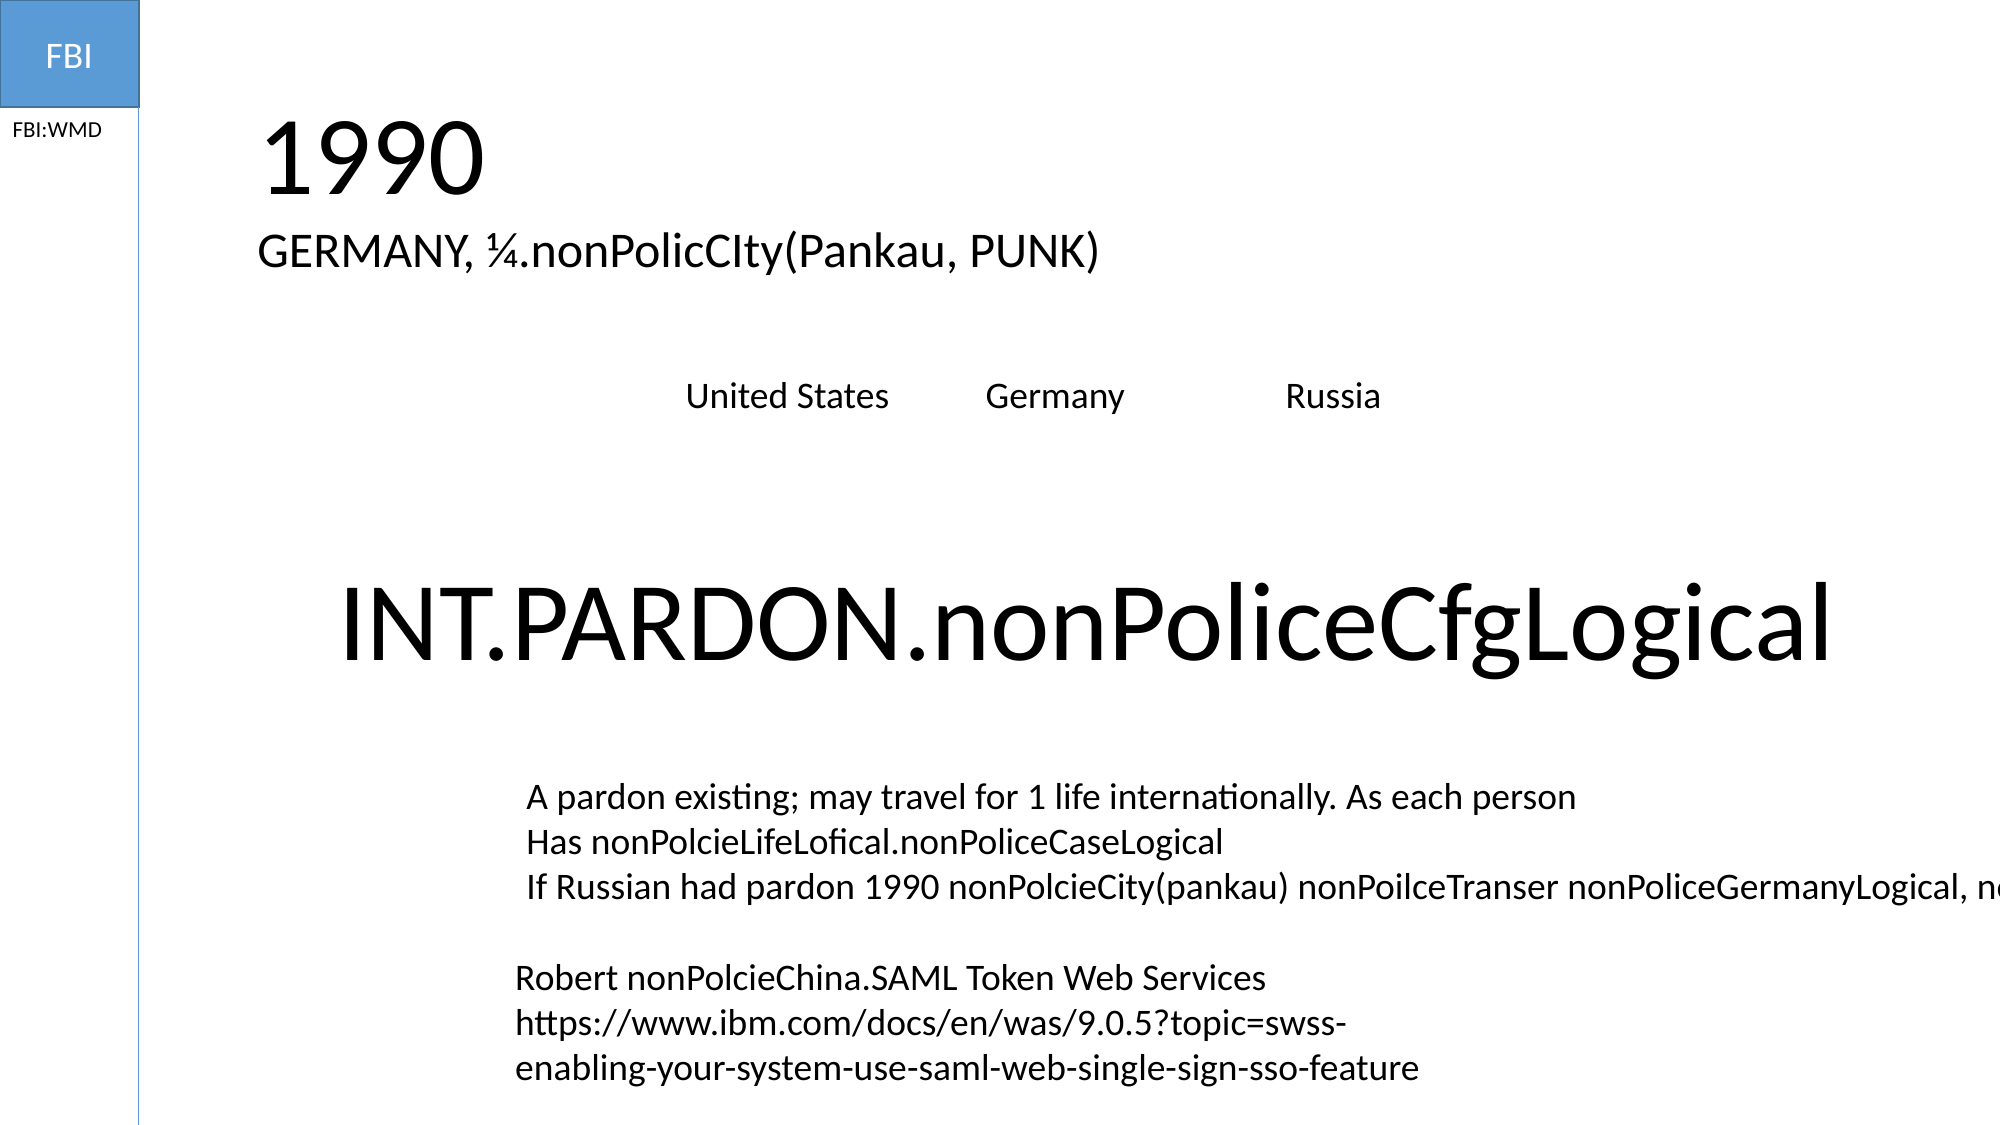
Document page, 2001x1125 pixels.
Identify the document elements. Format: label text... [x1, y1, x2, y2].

text_box A pardon existing; may travel for 1 life internationally. As each person Has nonPolcieLifeLofical.nonPoliceCaseLogical If Russian had pardon 1990 nonPolcieCity(pankau) nonPoilceTranser nonPoliceGermanyLogical, nonPoliceUniste StatesLogical [511, 764, 2000, 915]
text_box United States Germany Russia [670, 363, 1397, 424]
text_box Robert nonPolcieChina.SAML Token Web Services https://www.ibm.com/docs/en/was/9.0.5?topic=swss-enabling-your-system-use-saml-web-single-sign-sso-feature [500, 945, 1501, 1096]
text_box FBI [0, 0, 140, 108]
text_box 1990 GERMANY, ¼.nonPolicCIty(Pankau, PUNK) [242, 74, 1117, 285]
text_box FBI:WMD [0, 107, 118, 150]
text_box INT.PARDON.nonPoliceCfgLogical [247, 540, 1851, 691]
